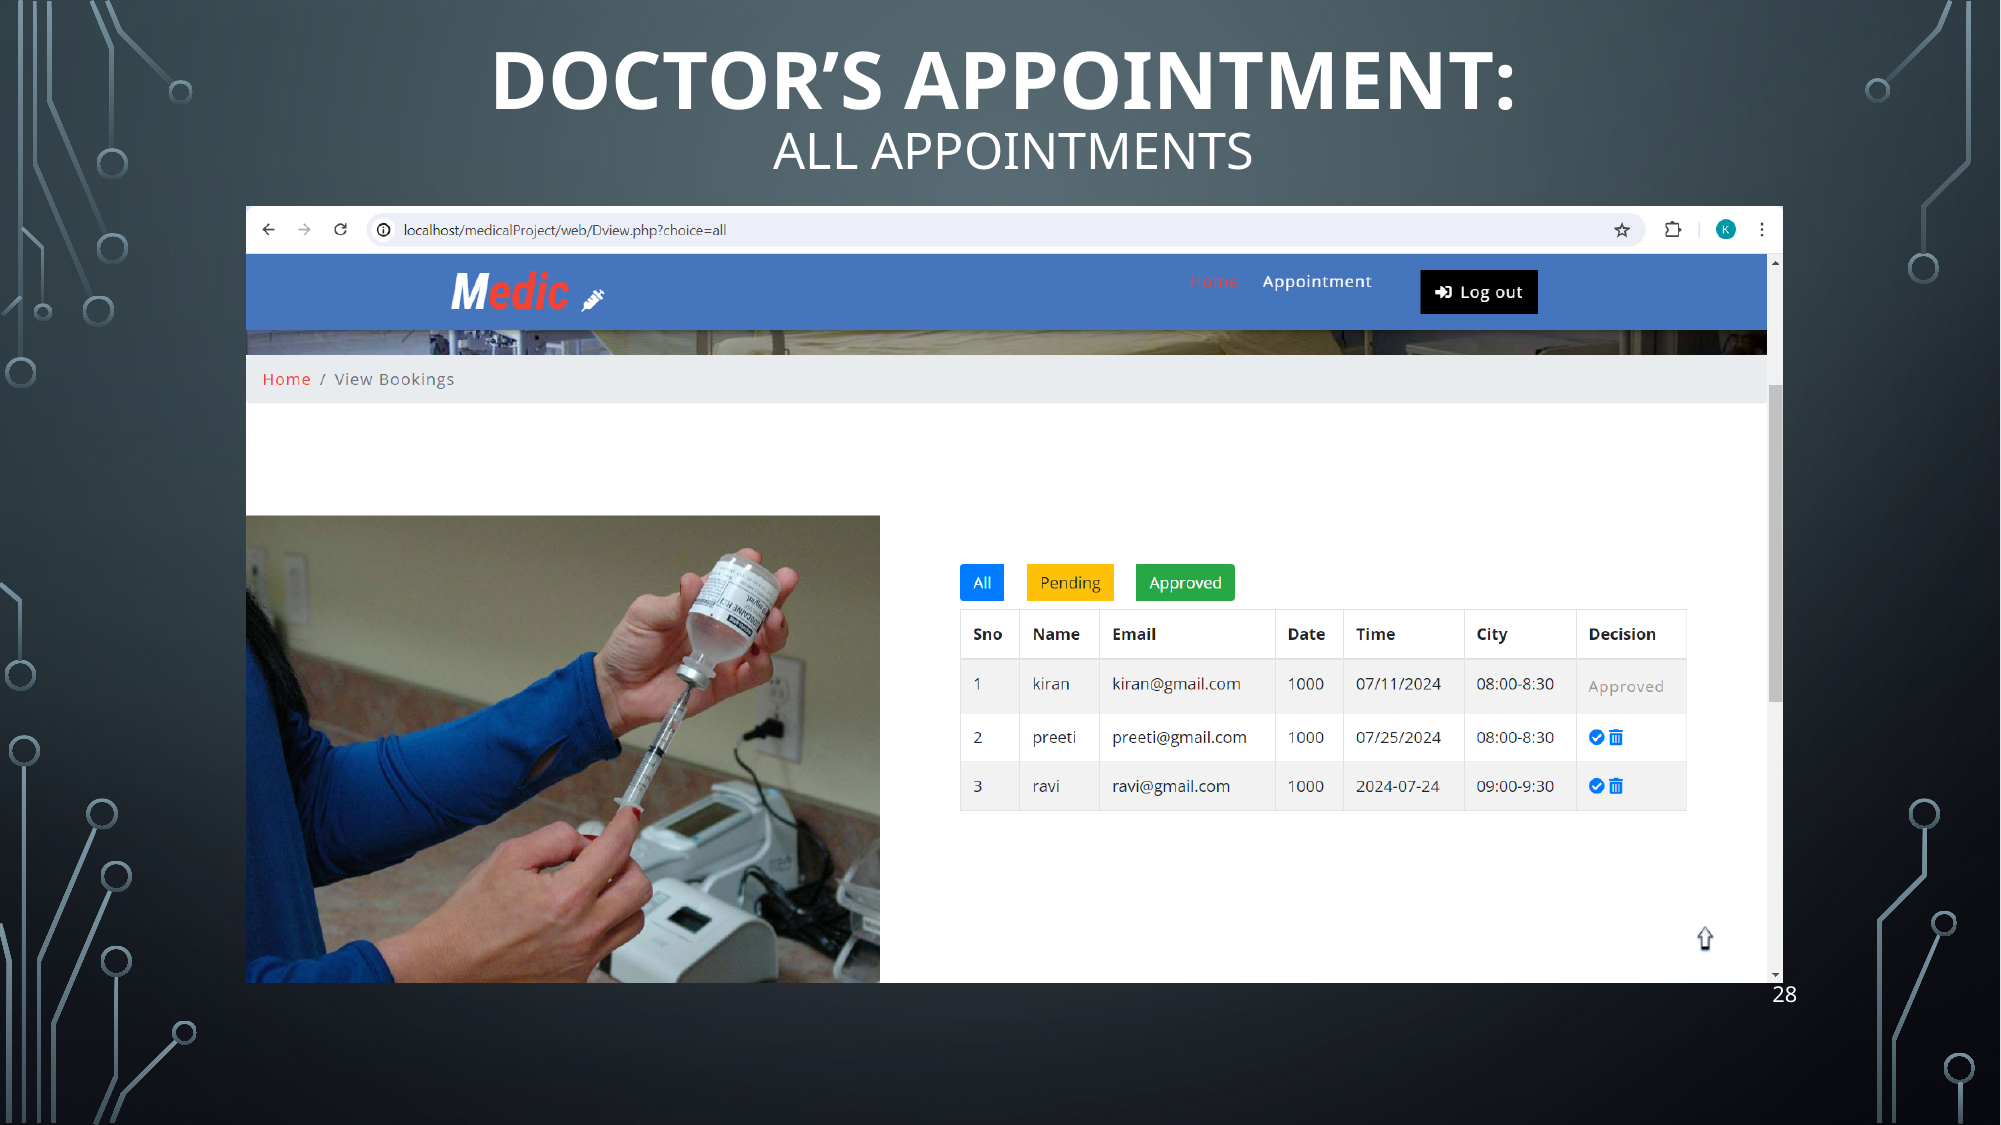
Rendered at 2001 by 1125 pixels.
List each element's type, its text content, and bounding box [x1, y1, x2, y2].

picture [245, 206, 1783, 984]
title DOCTOR’S APPOINTMENT: all appointments [201, 32, 1827, 189]
slide_number 28 [1685, 965, 1813, 1025]
